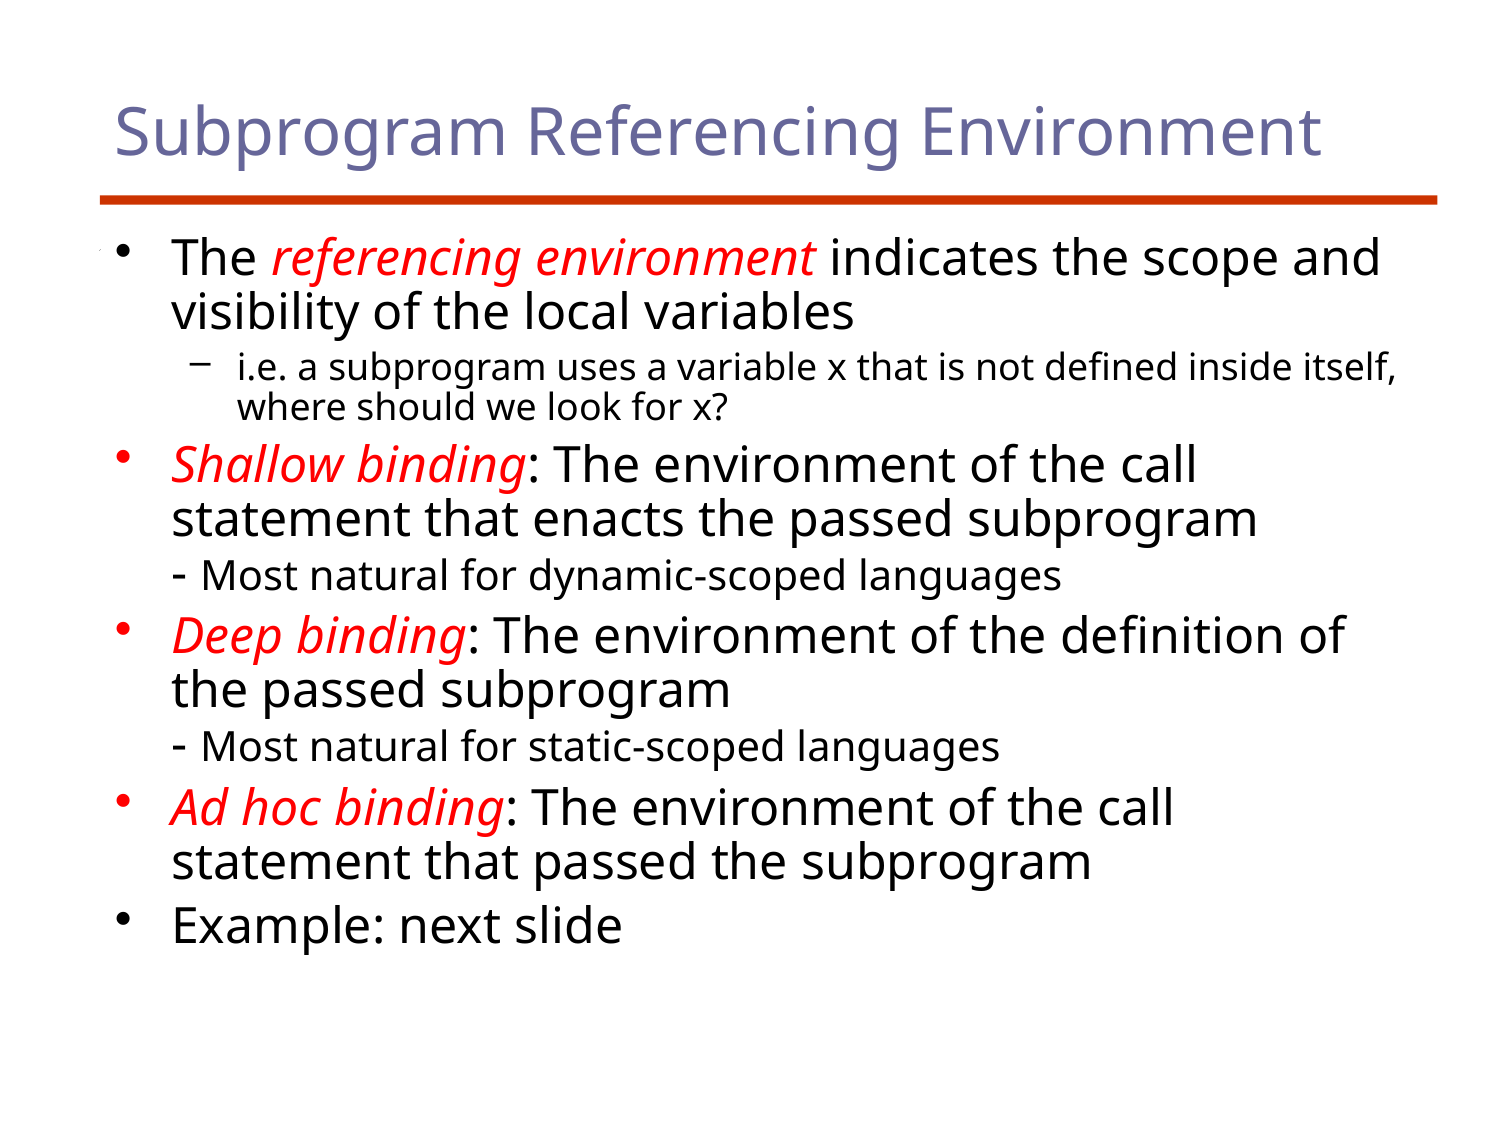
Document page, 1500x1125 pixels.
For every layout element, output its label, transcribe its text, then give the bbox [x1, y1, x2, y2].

title Subprogram Referencing Environment [99, 80, 1438, 188]
list The referencing environment indicates the scope and visibility of the local variables i.e. a subprogram uses a variable x that is not defined inside itself, where should we look for x? Shallow binding: The environment of the call statement that enacts the passed subprogram - Most natural for dynamic-scoped languages Deep binding: The environment of the definition of the passed subprogram - Most natural for static-scoped languages Ad hoc binding: The environment of the call statement that passed the subprogram Example: next slide [99, 224, 1438, 975]
